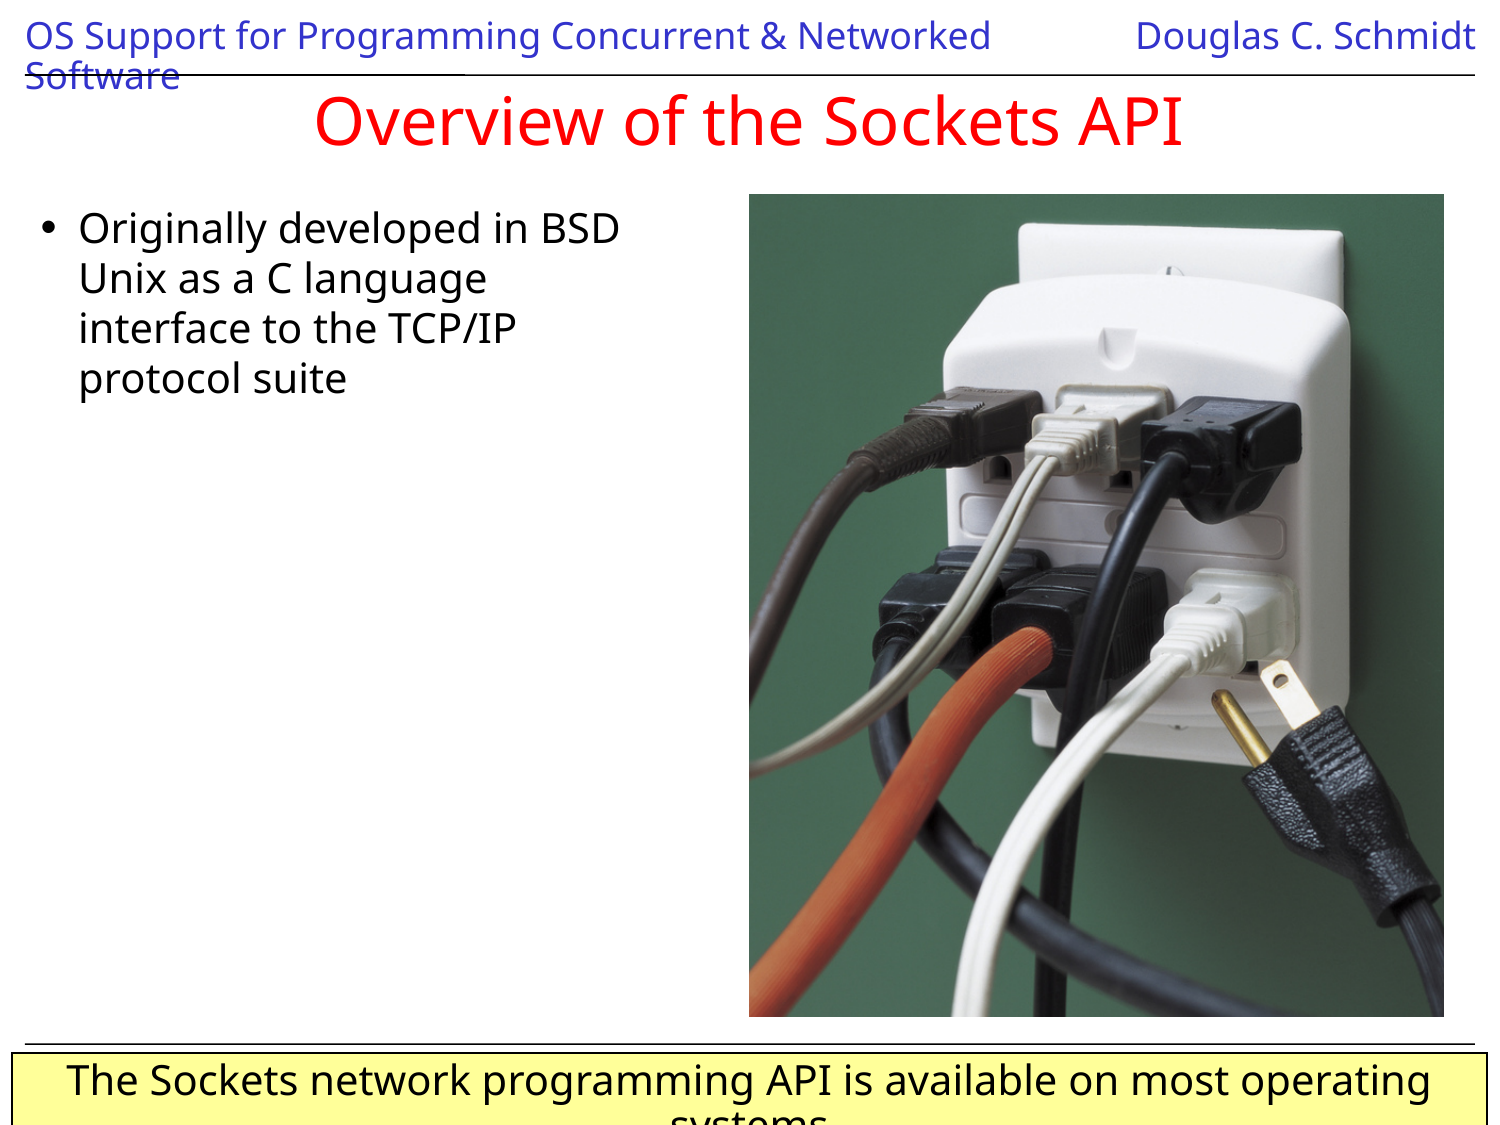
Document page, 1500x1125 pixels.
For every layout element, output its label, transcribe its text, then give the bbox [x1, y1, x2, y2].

text_box The Sockets network programming API is available on most operating systems [11, 1052, 1487, 1125]
title Overview of the Sockets API [24, 87, 1476, 151]
text_box Originally developed in BSD Unix as a C language interface to the TCP/IP protocol suite [25, 194, 666, 410]
text_box [2, 1046, 1500, 1125]
picture [749, 193, 1445, 1017]
